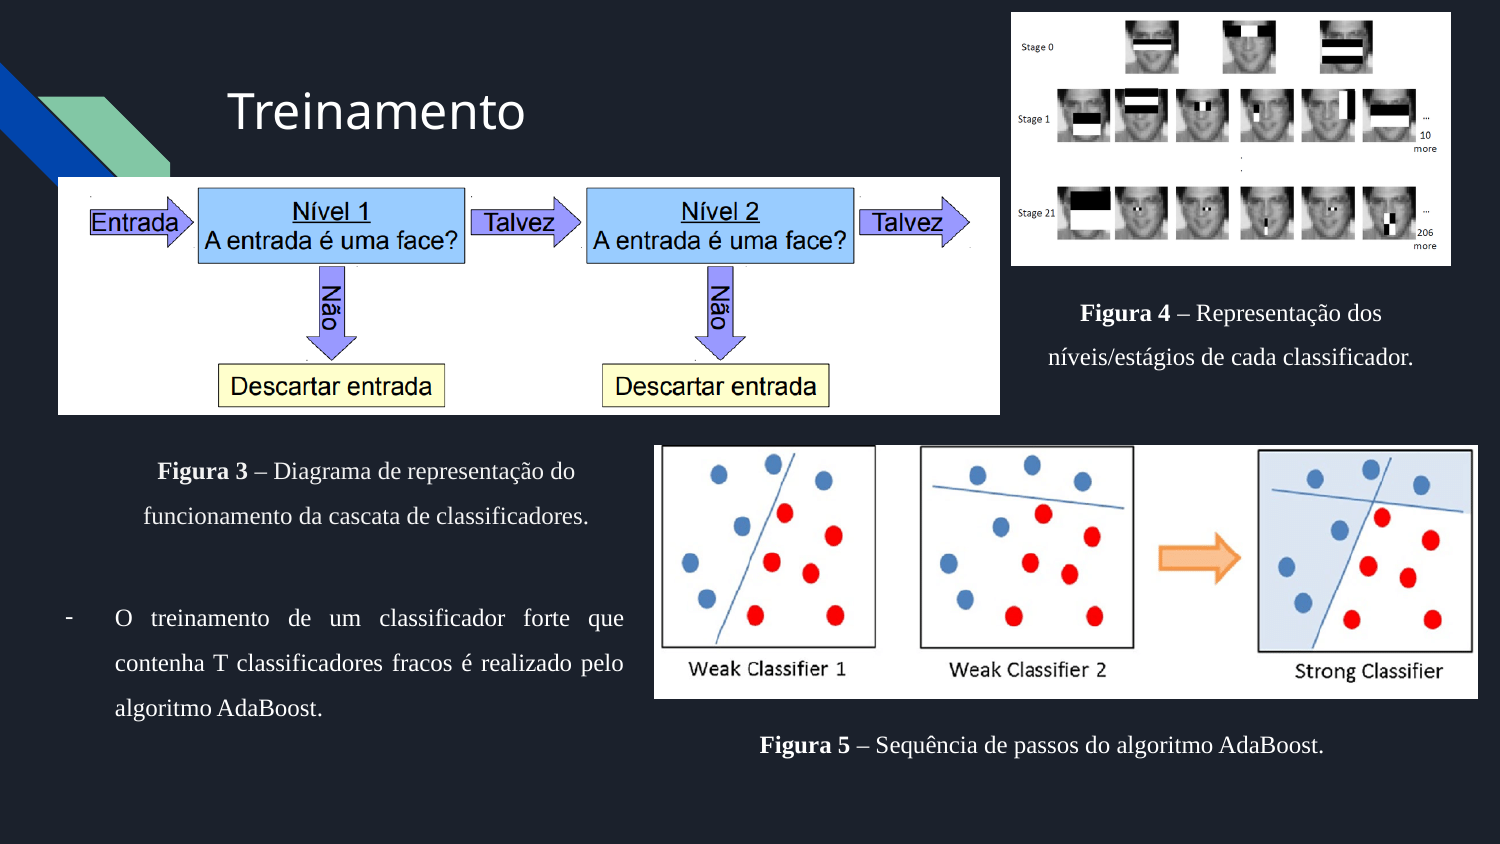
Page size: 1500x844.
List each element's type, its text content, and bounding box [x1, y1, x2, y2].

picture [58, 177, 1000, 416]
text_box Figura 5 – Sequência de passos do algoritmo AdaBoost. [654, 706, 1431, 762]
picture [1010, 12, 1452, 267]
picture [654, 444, 1479, 699]
text_box Figura 3 – Diagrama de representação do funcionamento da cascata de classificadores. [120, 424, 613, 537]
title Treinamento [212, 64, 1005, 179]
text_box O treinamento de um classificador forte que contenha T classificadores fracos é realizado pelo algoritmo AdaBoost. [24, 571, 640, 799]
text_box Figura 4 – Representação dos níveis/estágios de cada classificador. [1011, 275, 1451, 394]
